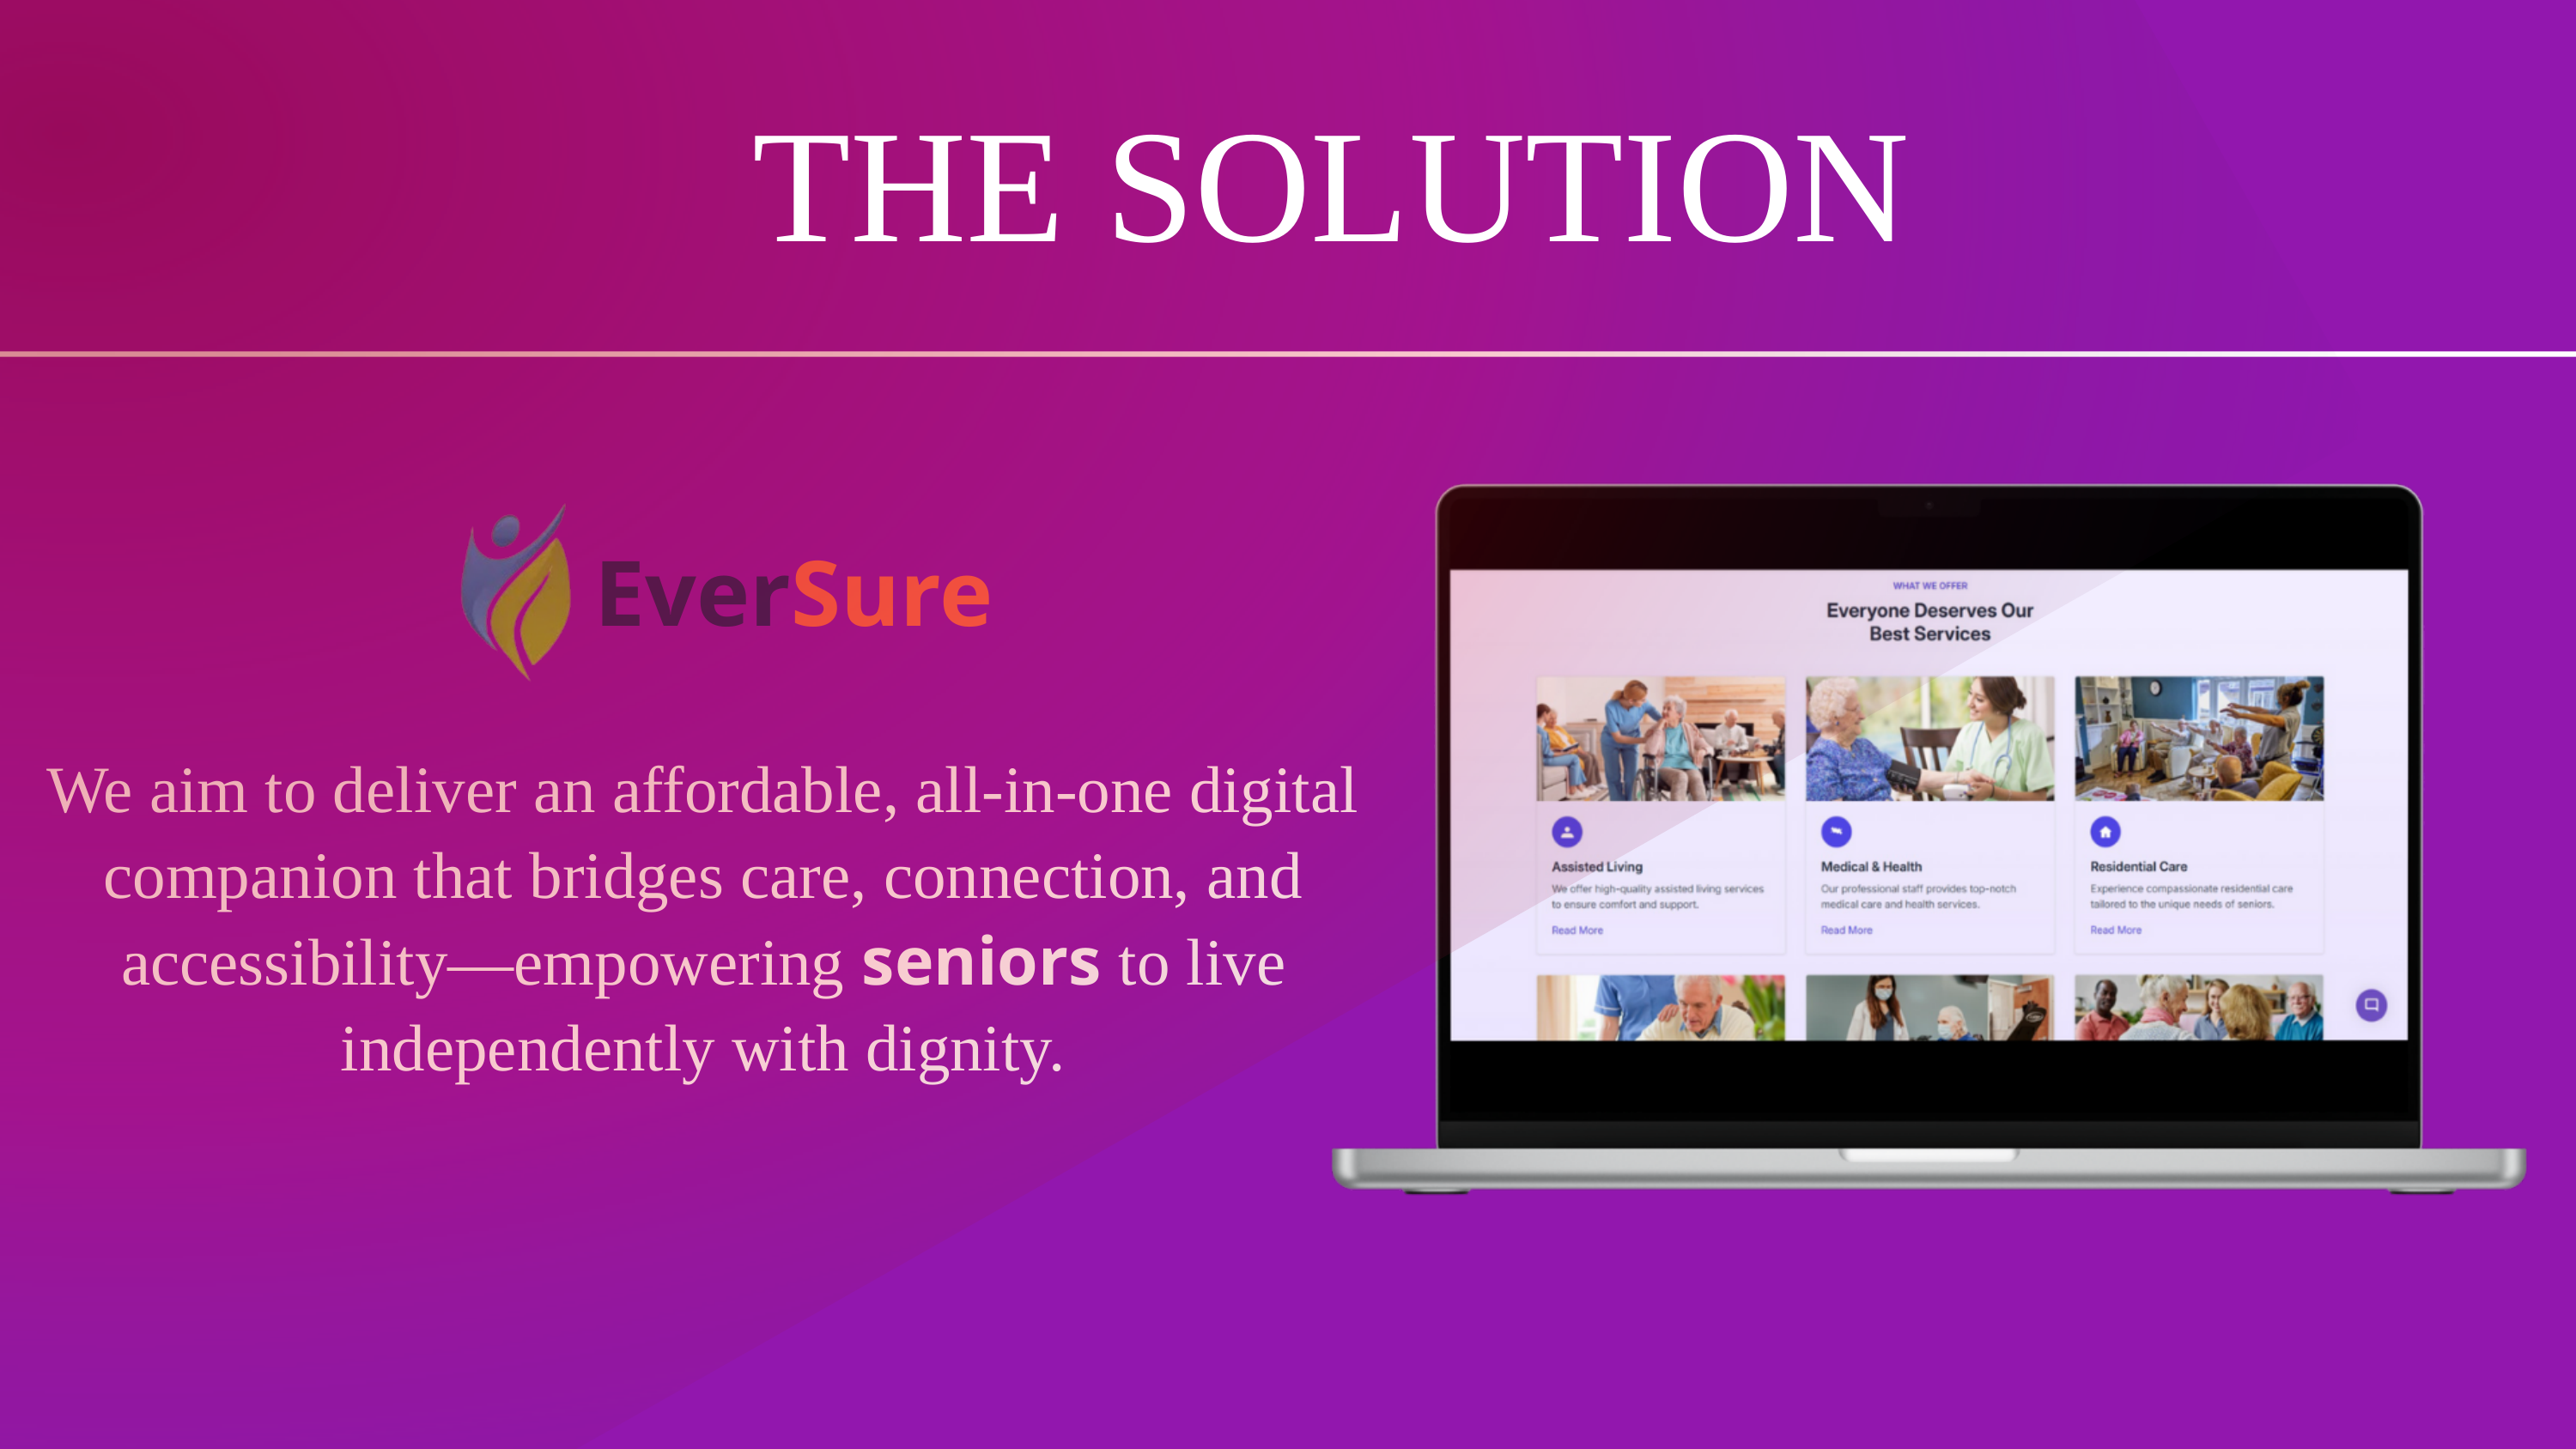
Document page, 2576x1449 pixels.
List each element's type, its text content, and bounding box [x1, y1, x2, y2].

text_box [0, 0, 2341, 1449]
text_box THE SOLUTION [703, 64, 1960, 275]
picture [1212, 363, 2576, 1315]
